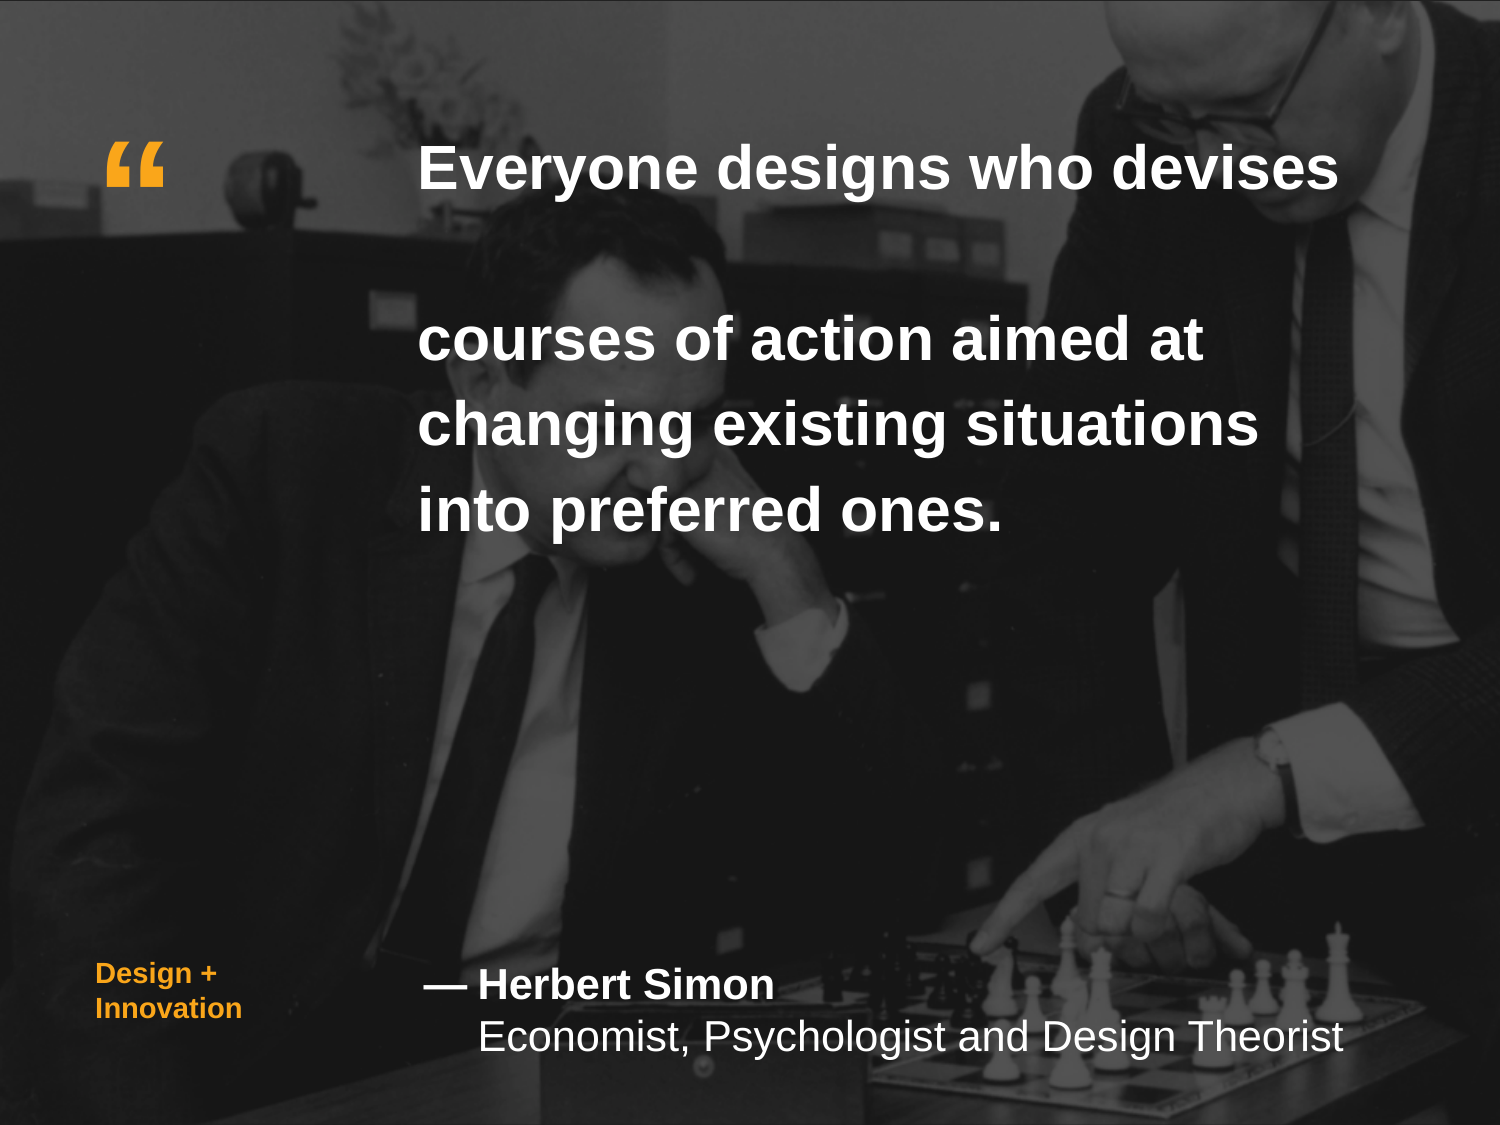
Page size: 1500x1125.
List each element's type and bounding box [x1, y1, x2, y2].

picture [0, 0, 1500, 1125]
text_box [408, 889, 1437, 1076]
